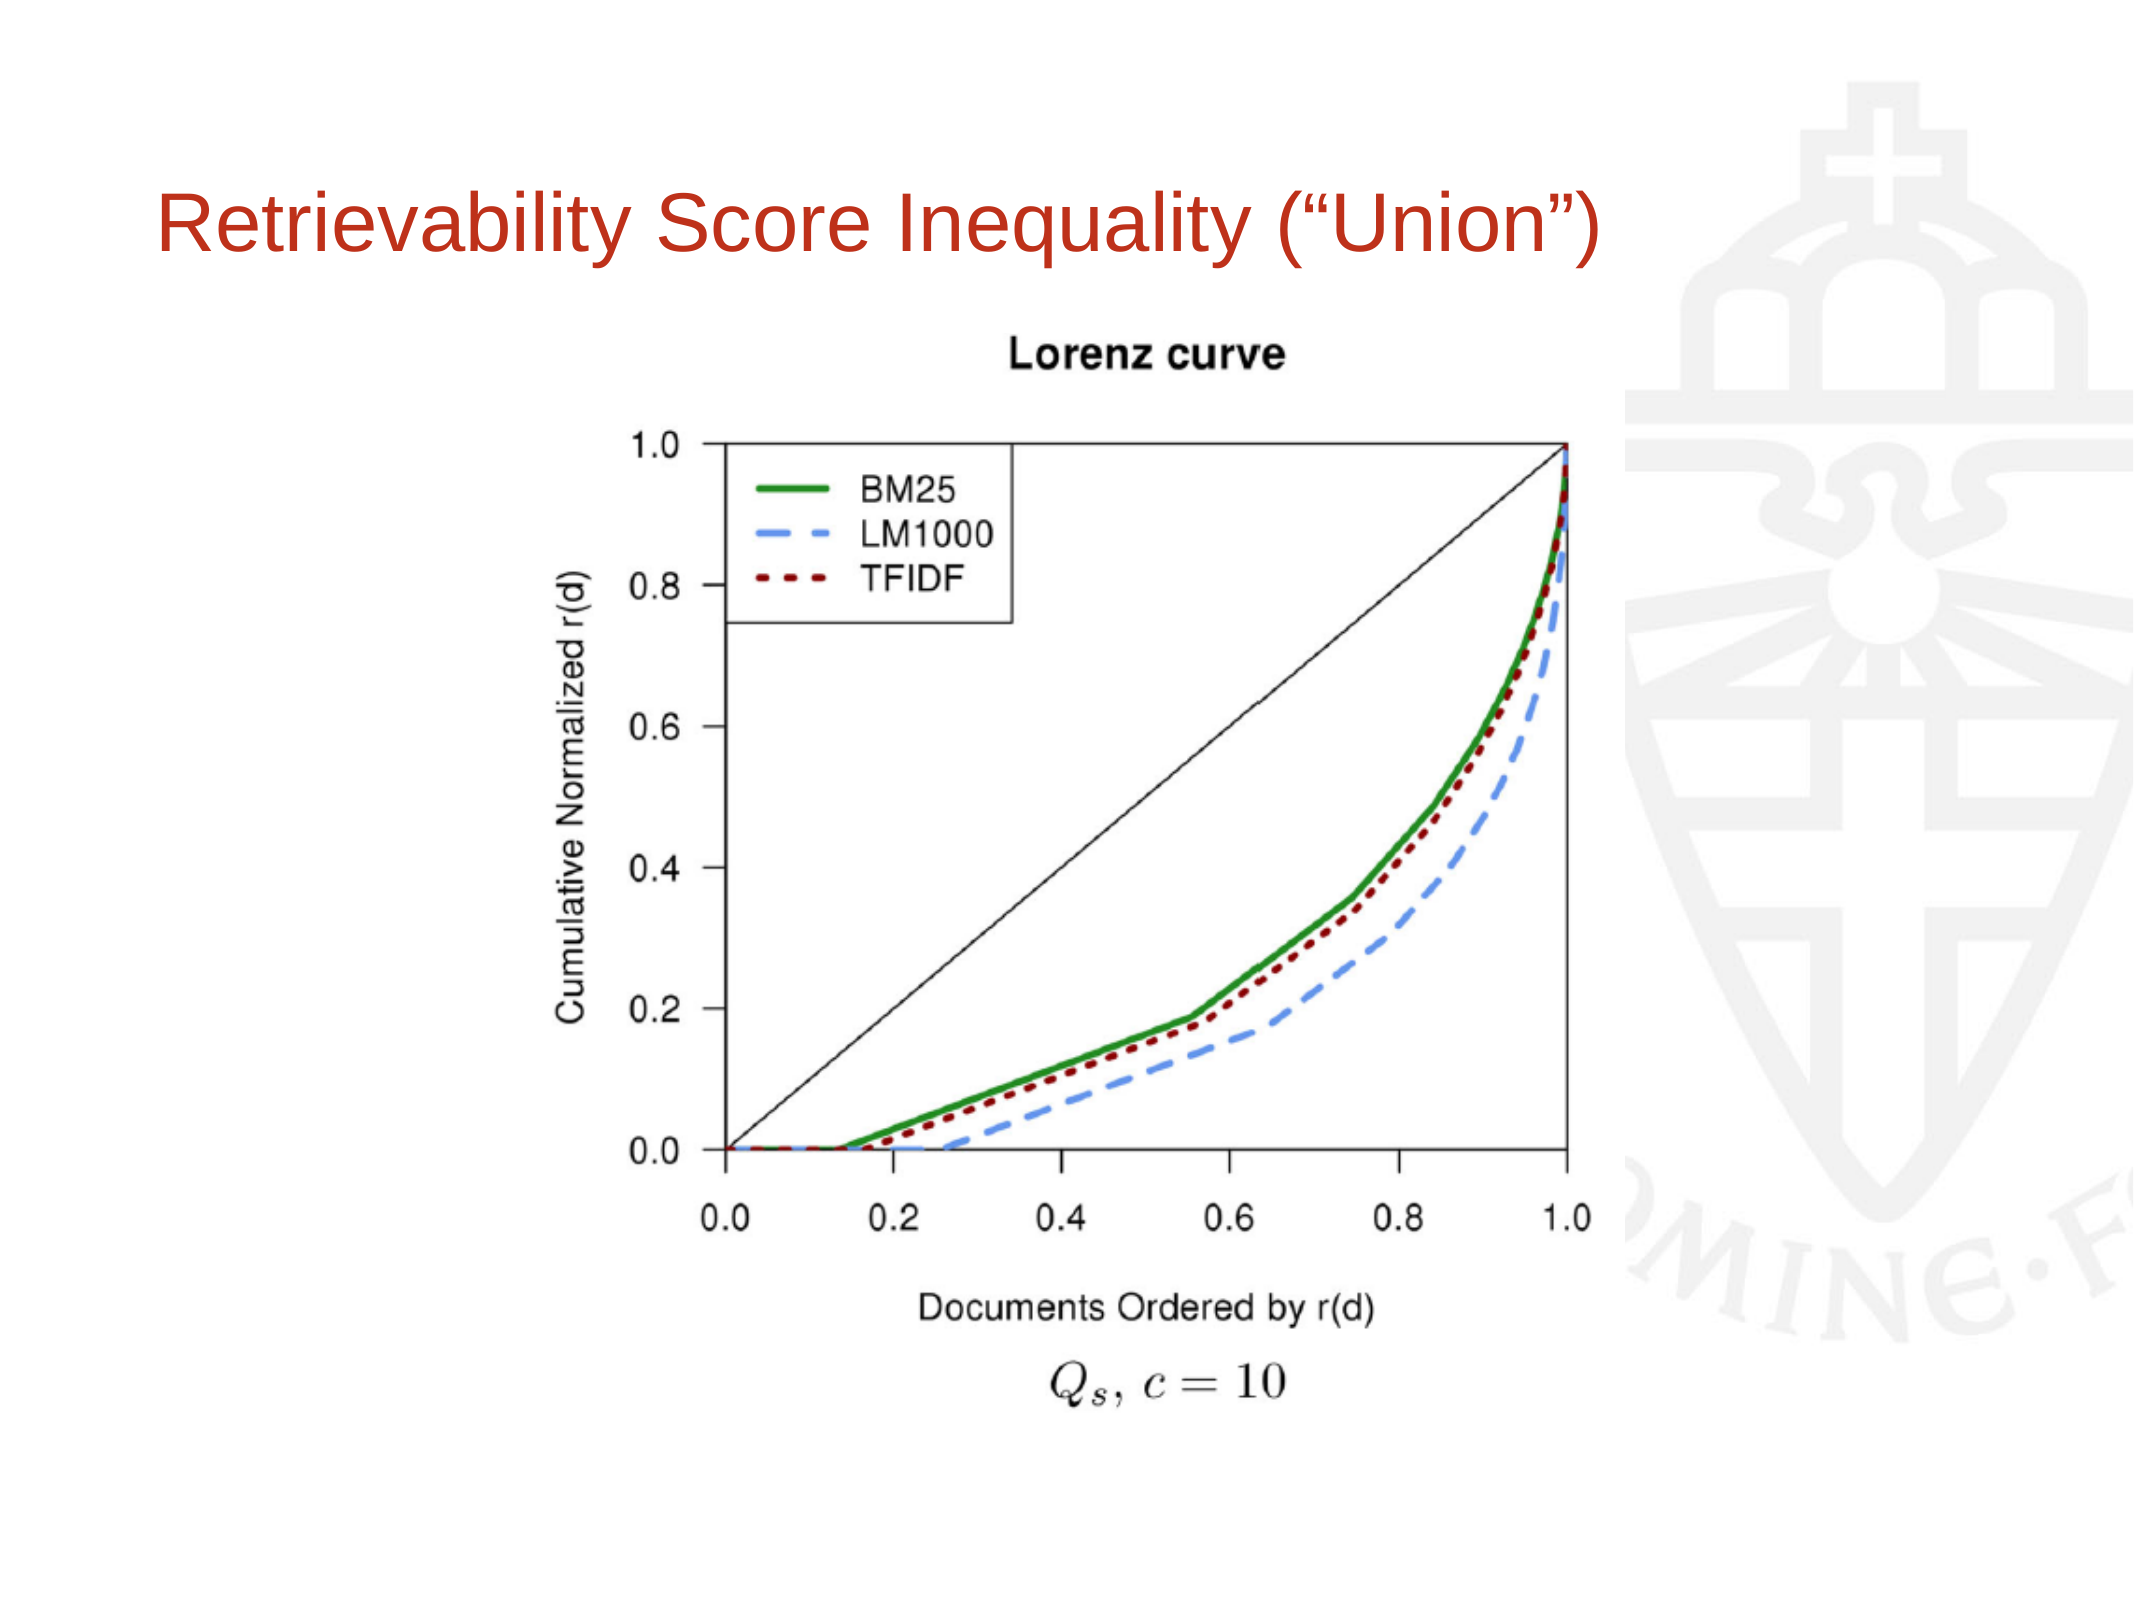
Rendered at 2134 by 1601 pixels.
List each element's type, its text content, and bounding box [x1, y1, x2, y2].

title Retrievability Score Inequality (“Union”) [147, 159, 1920, 278]
picture [0, 0, 2134, 1601]
